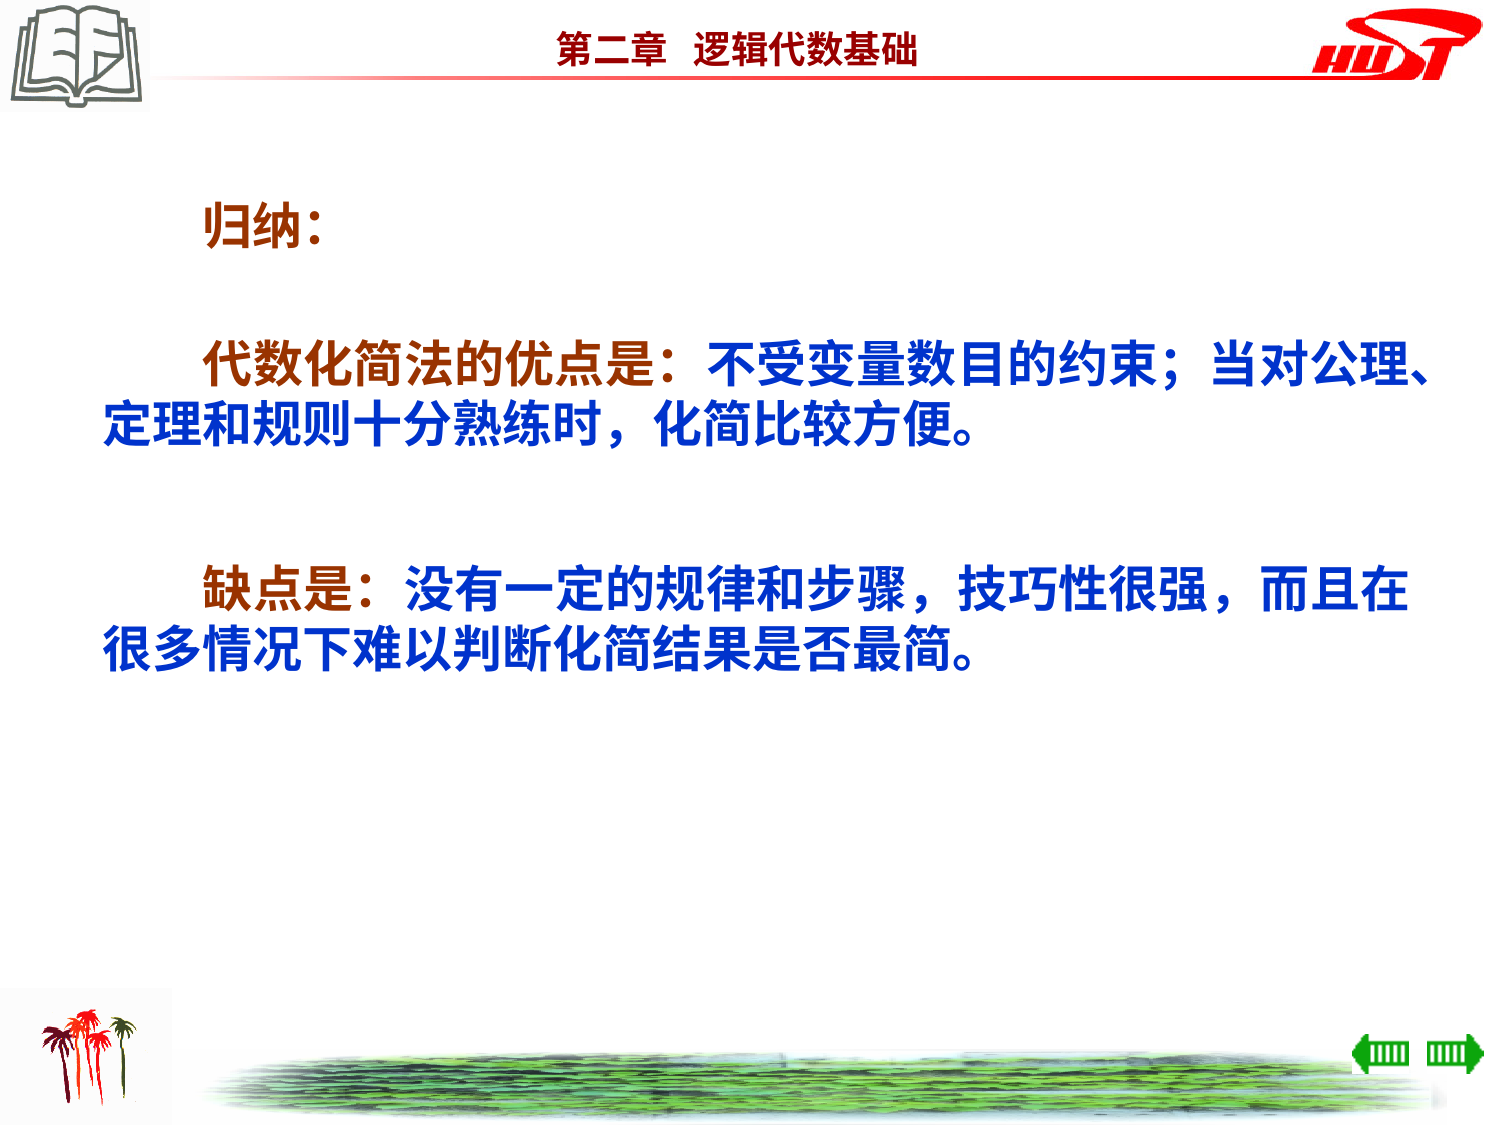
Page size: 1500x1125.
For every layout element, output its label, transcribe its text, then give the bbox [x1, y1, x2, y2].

text_box 缺点是：没有一定的规律和步骤，技巧性很强，而且在很多情况下难以判断化简结果是否最简。 [87, 549, 1425, 685]
picture [0, 988, 1484, 1125]
picture [0, 0, 1483, 112]
text_box 代数化简法的优点是：不受变量数目的约束；当对公理、定理和规则十分熟练时，化简比较方便。 [87, 324, 1425, 460]
text_box 归纳： [187, 187, 473, 263]
